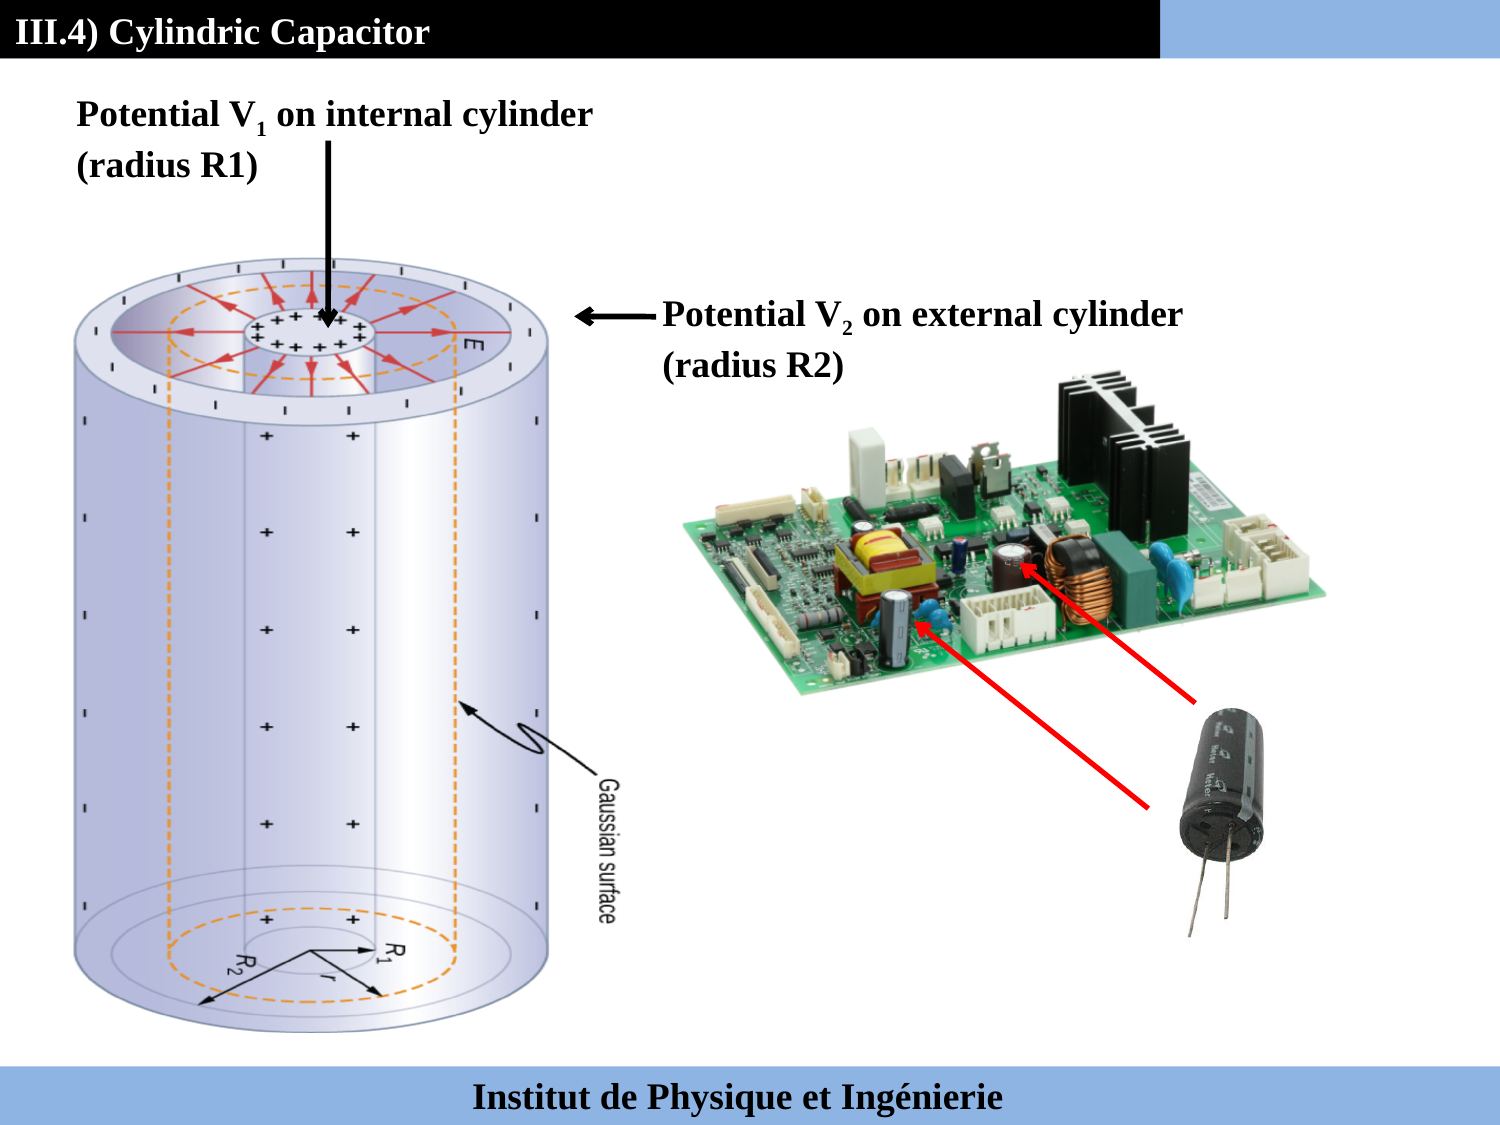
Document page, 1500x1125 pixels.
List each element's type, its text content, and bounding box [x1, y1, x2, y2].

text_box Potential V1 on internal cylinder (radius R1) [61, 81, 609, 193]
text_box III.4) Cylindric Capacitor [0, 0, 785, 60]
text_box [0, 1064, 400, 1125]
text_box Potential V2 on external cylinder (radius R2) [647, 281, 1200, 368]
picture [0, 258, 1360, 1032]
text_box [785, 0, 1395, 60]
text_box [1019, 562, 1196, 704]
text_box [1162, 0, 1500, 61]
text_box [1028, 1064, 1500, 1125]
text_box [913, 620, 1149, 809]
text_box Institut de Physique et Ingénierie [400, 1064, 1028, 1125]
